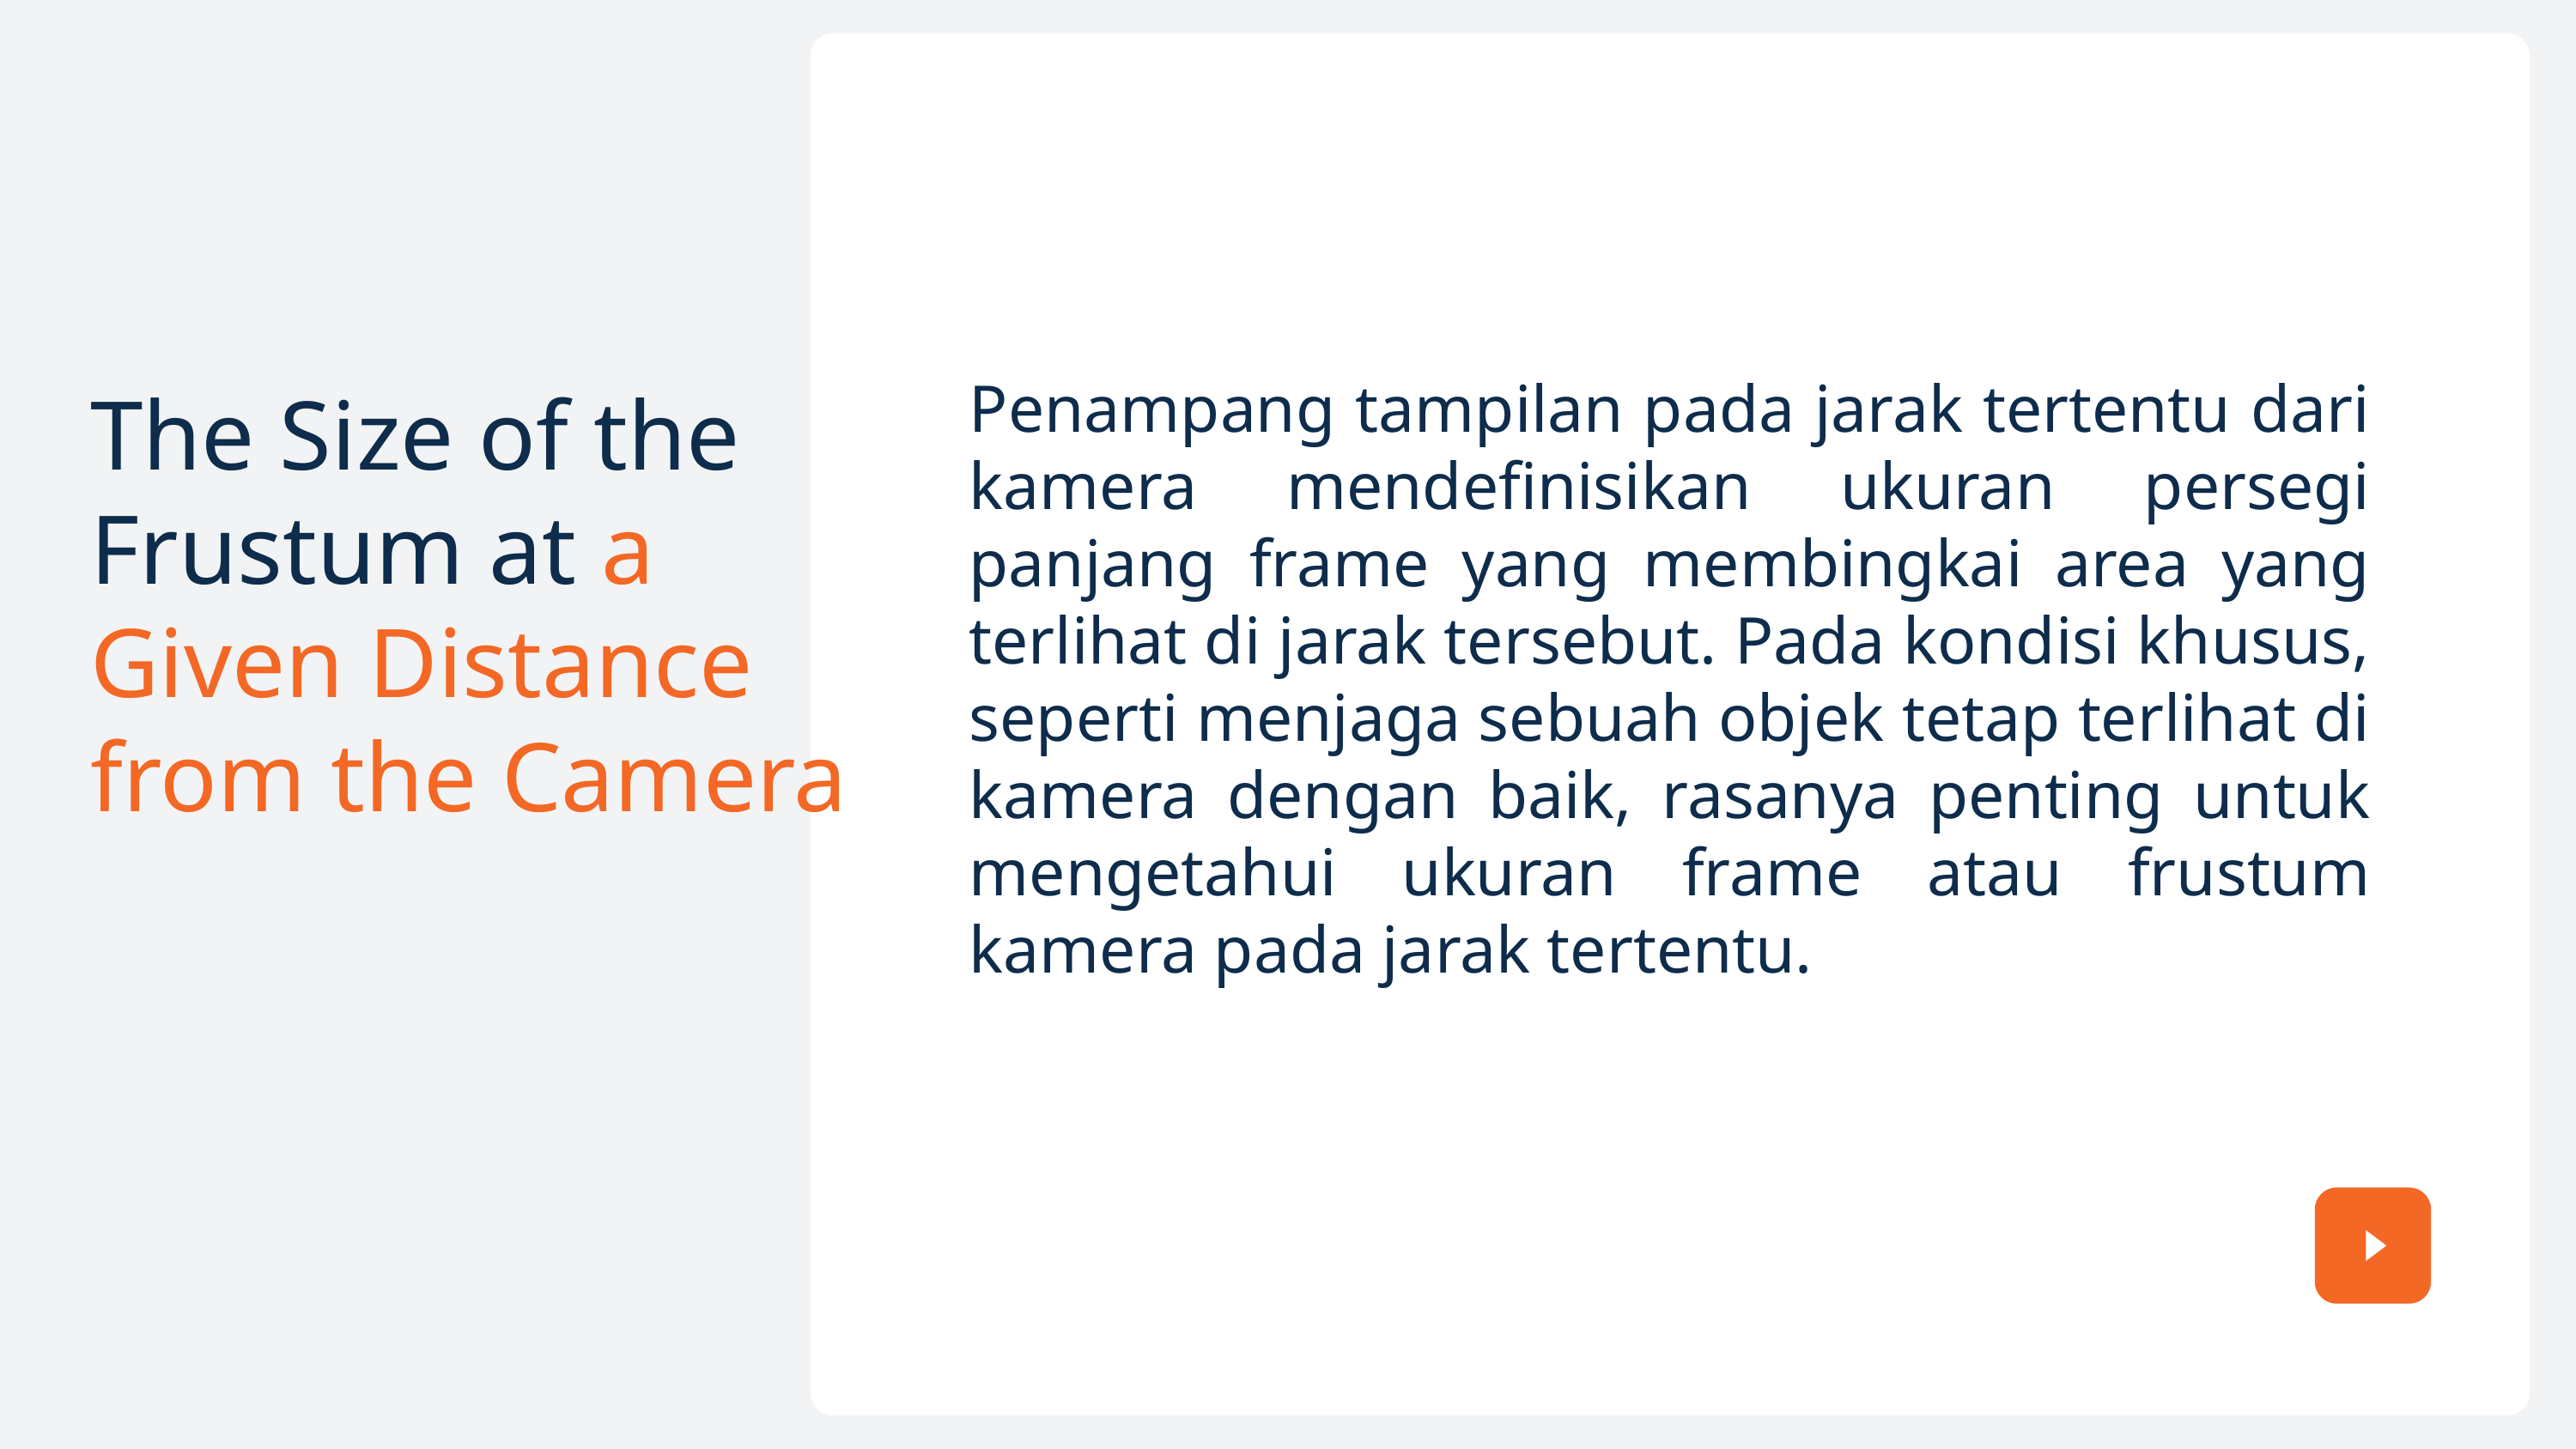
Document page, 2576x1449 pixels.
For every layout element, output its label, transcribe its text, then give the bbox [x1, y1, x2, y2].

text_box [2314, 1187, 2432, 1304]
text_box The Size of the Frustum at a Given Distance from the Camera [90, 375, 805, 944]
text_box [810, 33, 2530, 1416]
